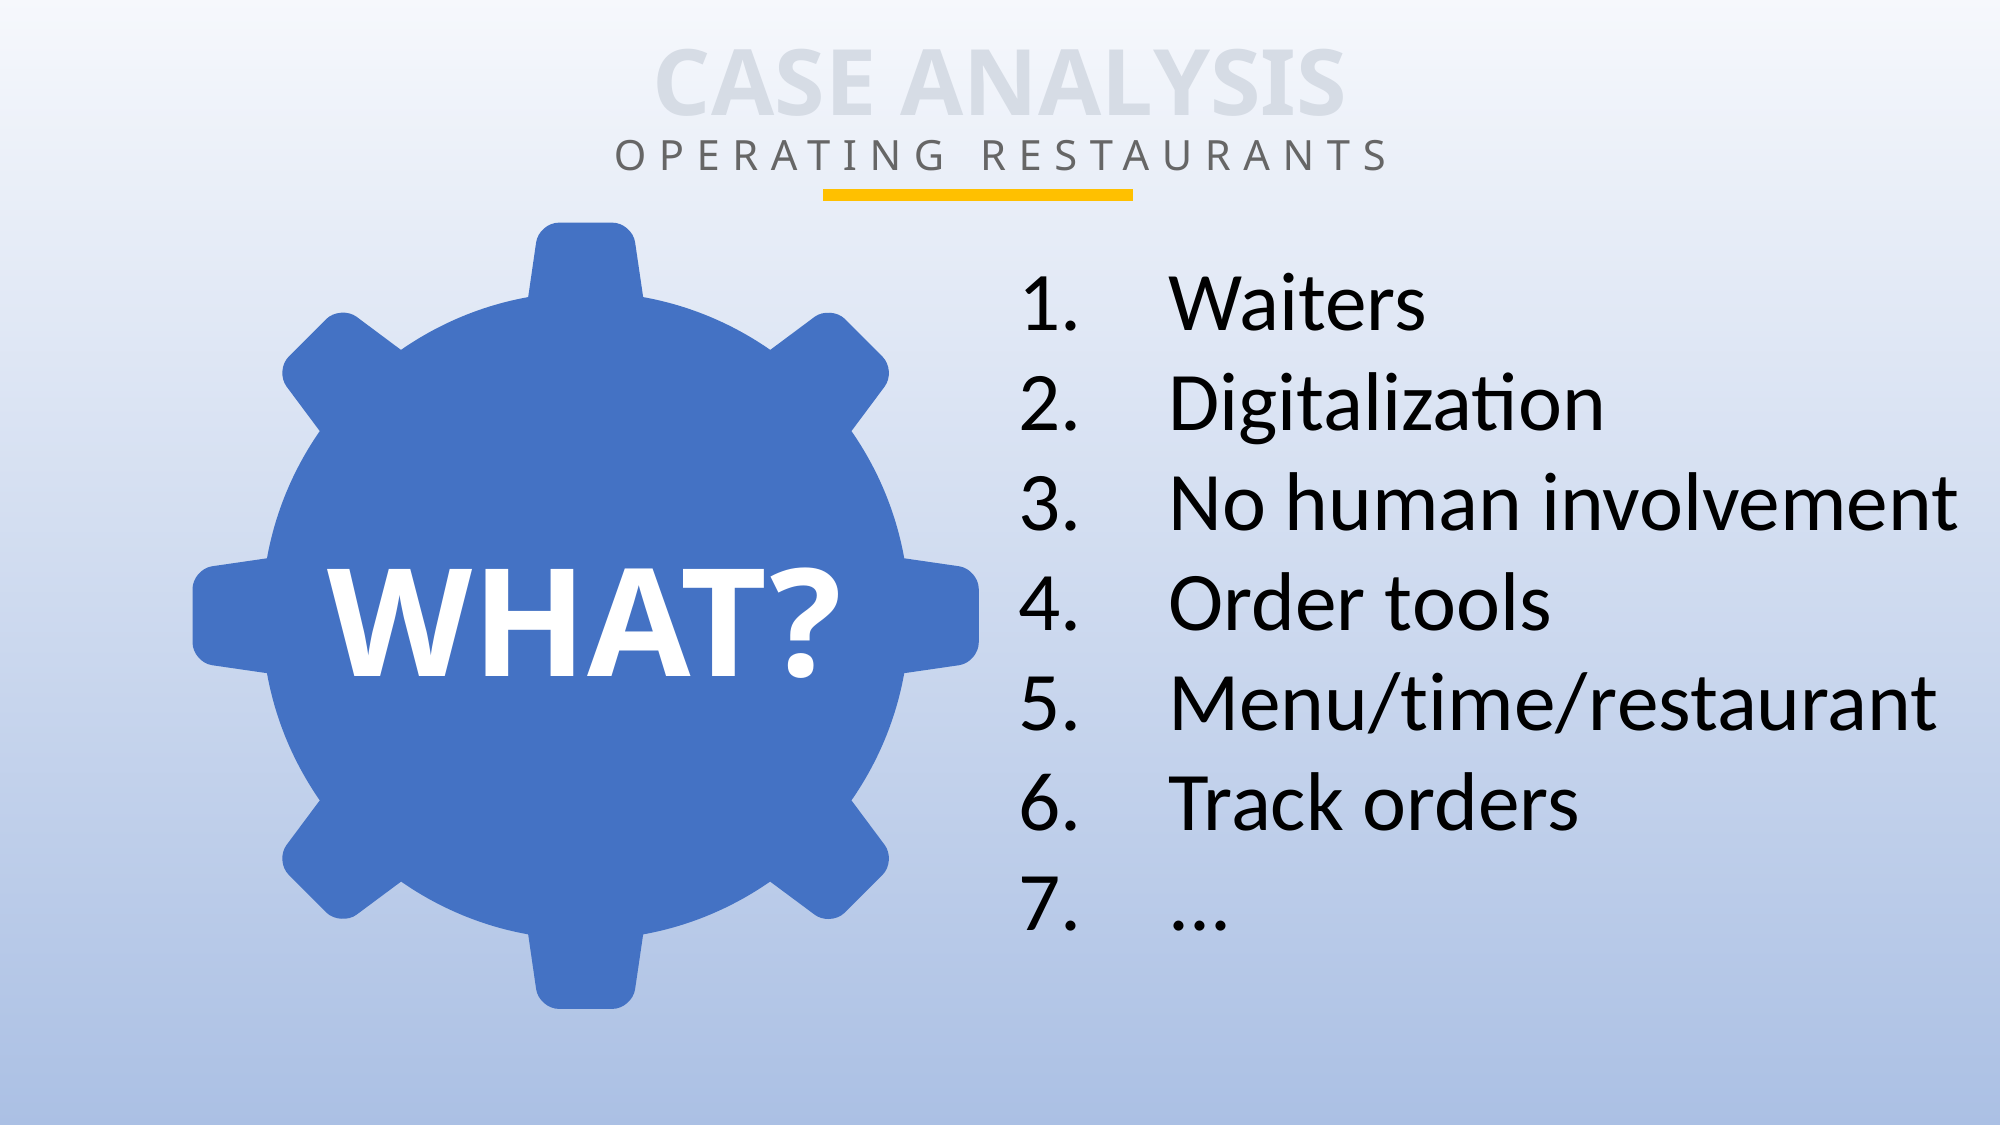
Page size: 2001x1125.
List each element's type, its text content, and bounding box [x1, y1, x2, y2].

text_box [192, 222, 979, 1009]
text_box Waiters Digitalization No human involvement Order tools Menu/time/restaurant Track orders ... [1003, 239, 2000, 955]
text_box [16, 16, 1984, 195]
